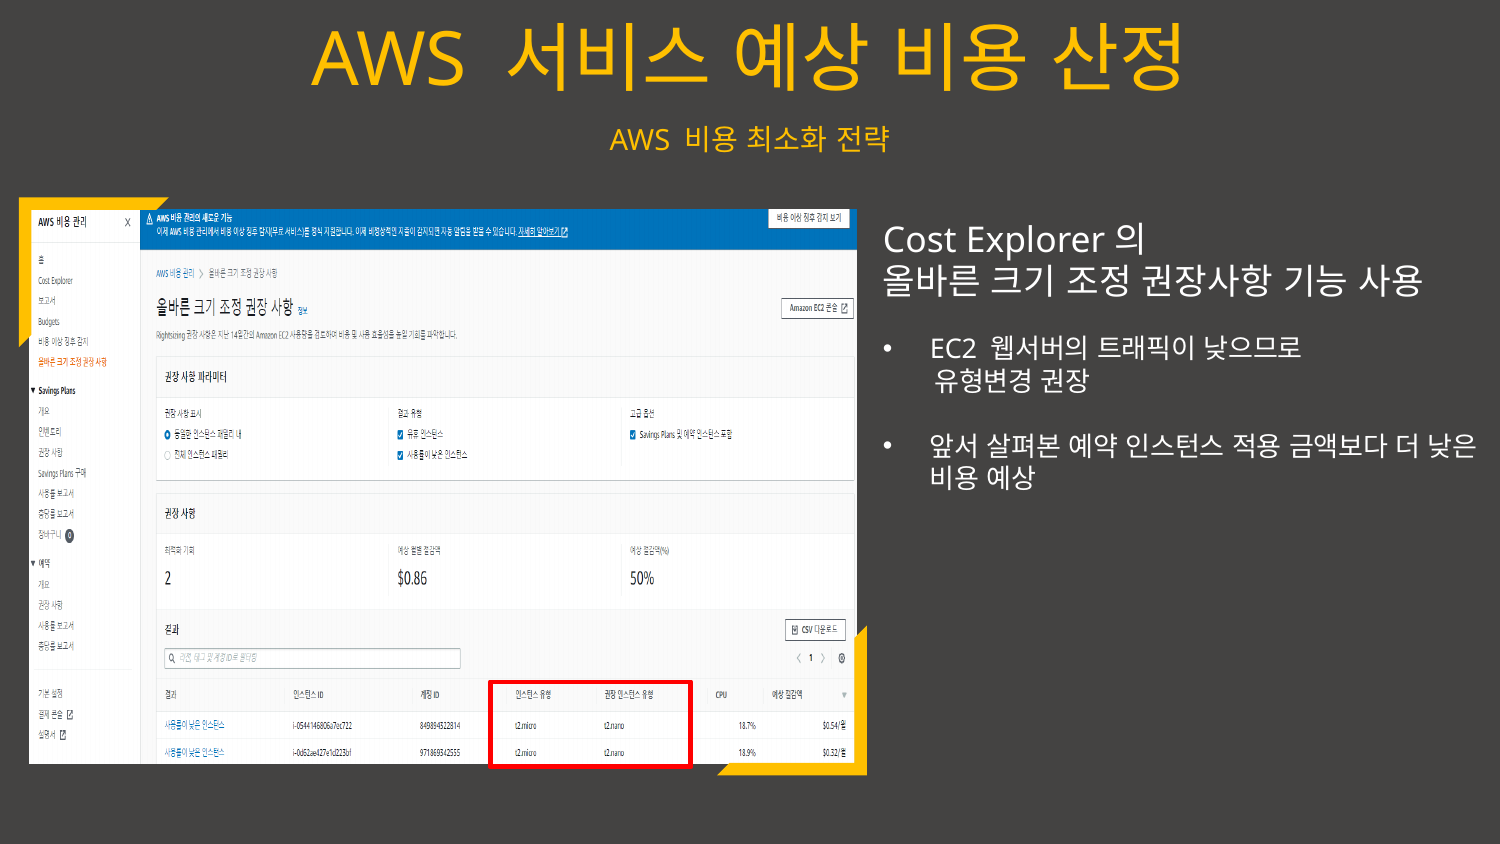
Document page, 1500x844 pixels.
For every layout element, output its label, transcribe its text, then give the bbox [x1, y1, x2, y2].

text_box Cost Explorer의 올바른 크기 조정 권장사항 기능 사용 EC2 웹서버의 트래픽이 낮으므로 유형변경 권장 앞서 살펴본 예약 인스턴스 적용 금액보다 더 낮은 비용 예상 [868, 209, 1500, 502]
text_box AWS 서비스 예상 비용 산정 [0, 8, 1500, 103]
picture [29, 208, 857, 764]
text_box [16, 195, 171, 350]
text_box [714, 623, 869, 778]
list AWS 비용 최소화 전략 [0, 114, 1500, 162]
